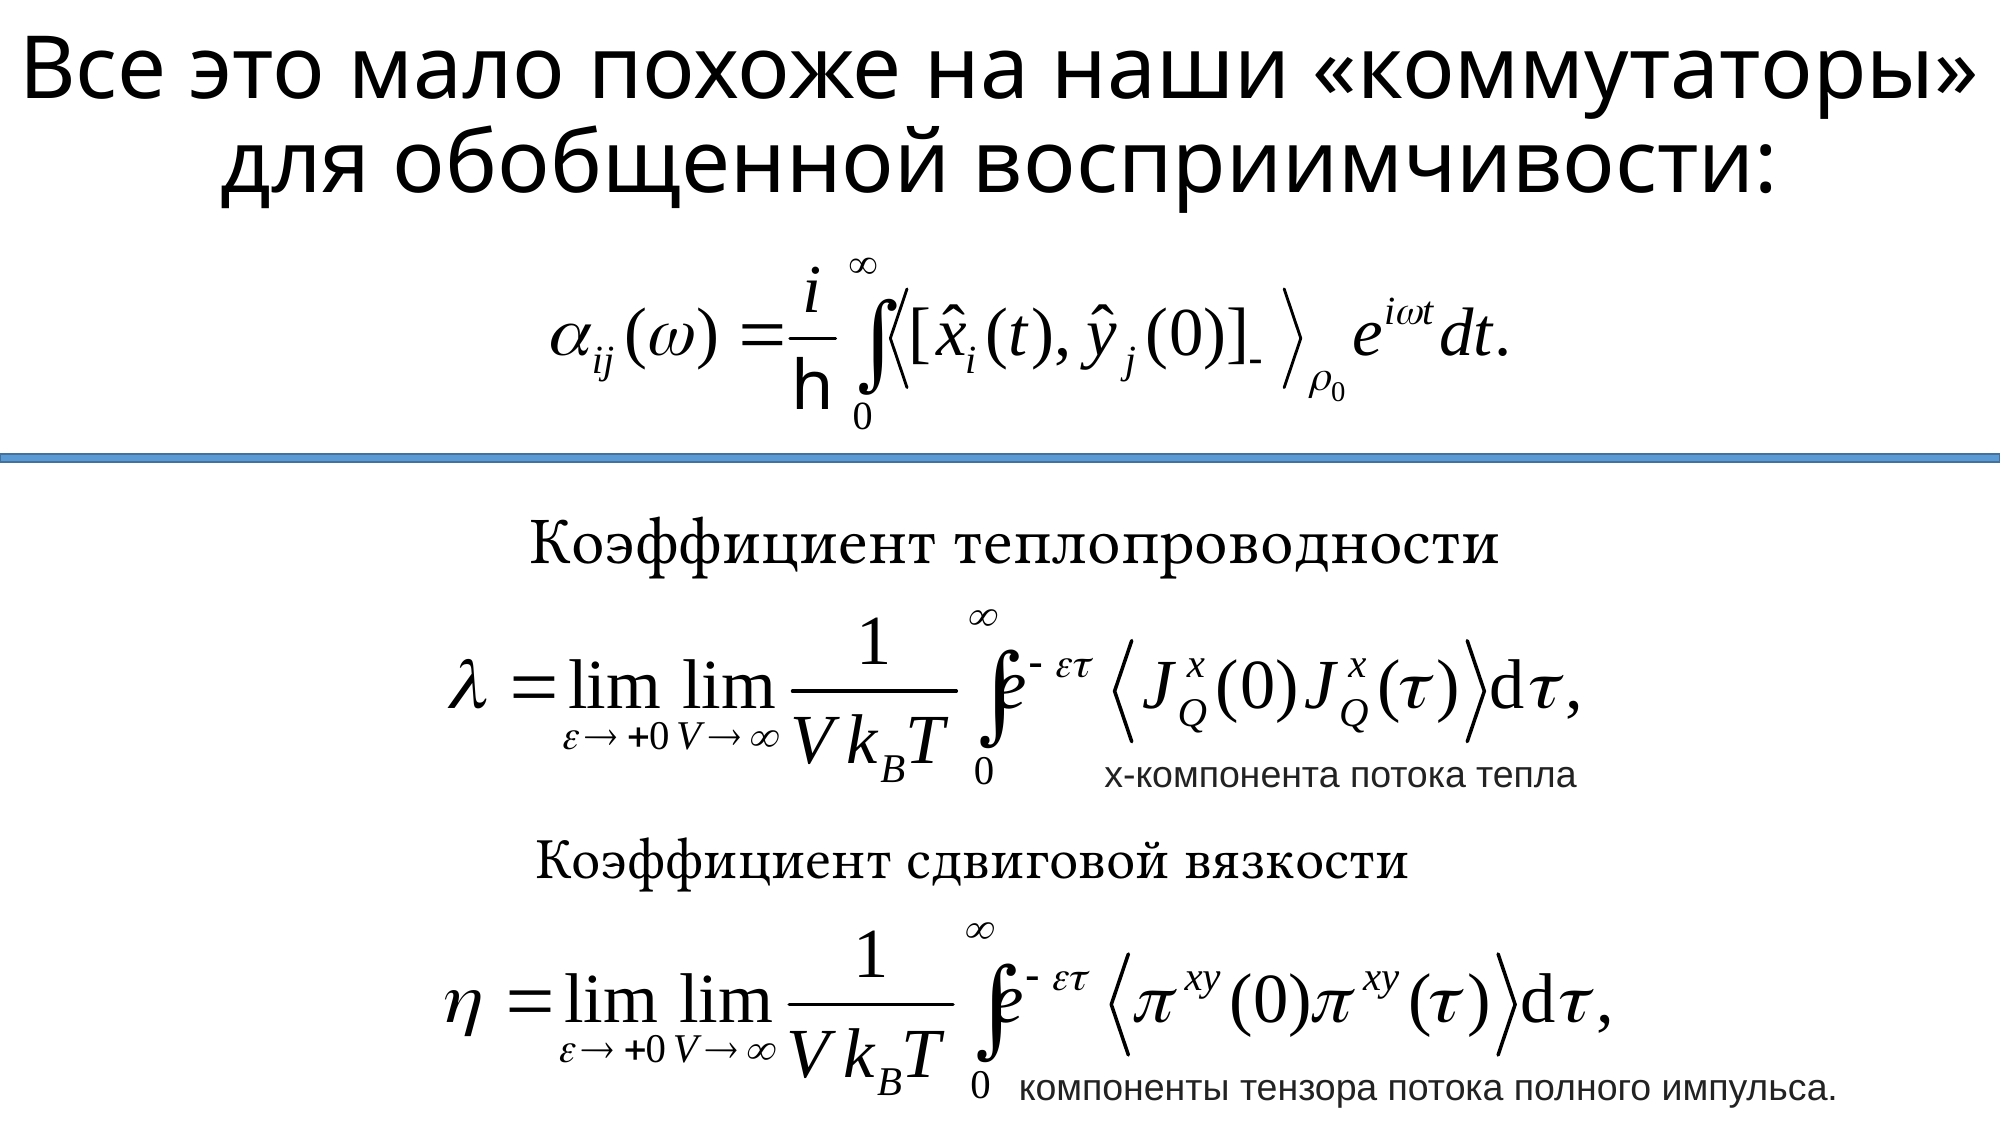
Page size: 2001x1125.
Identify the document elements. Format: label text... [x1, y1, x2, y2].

text_box Коэффициент теплопроводности [515, 489, 1517, 584]
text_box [437, 898, 1625, 1117]
text_box Коэффициент сдвиговой вязкости [521, 812, 1540, 898]
text_box компоненты тензора потока полного импульса. [1625, 1055, 1862, 1116]
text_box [437, 585, 1595, 803]
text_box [540, 229, 1522, 447]
title Все это мало похоже на наши «коммутаторы» для обобщенной восприимчивости: [0, 8, 2000, 227]
text_box [0, 453, 2000, 463]
